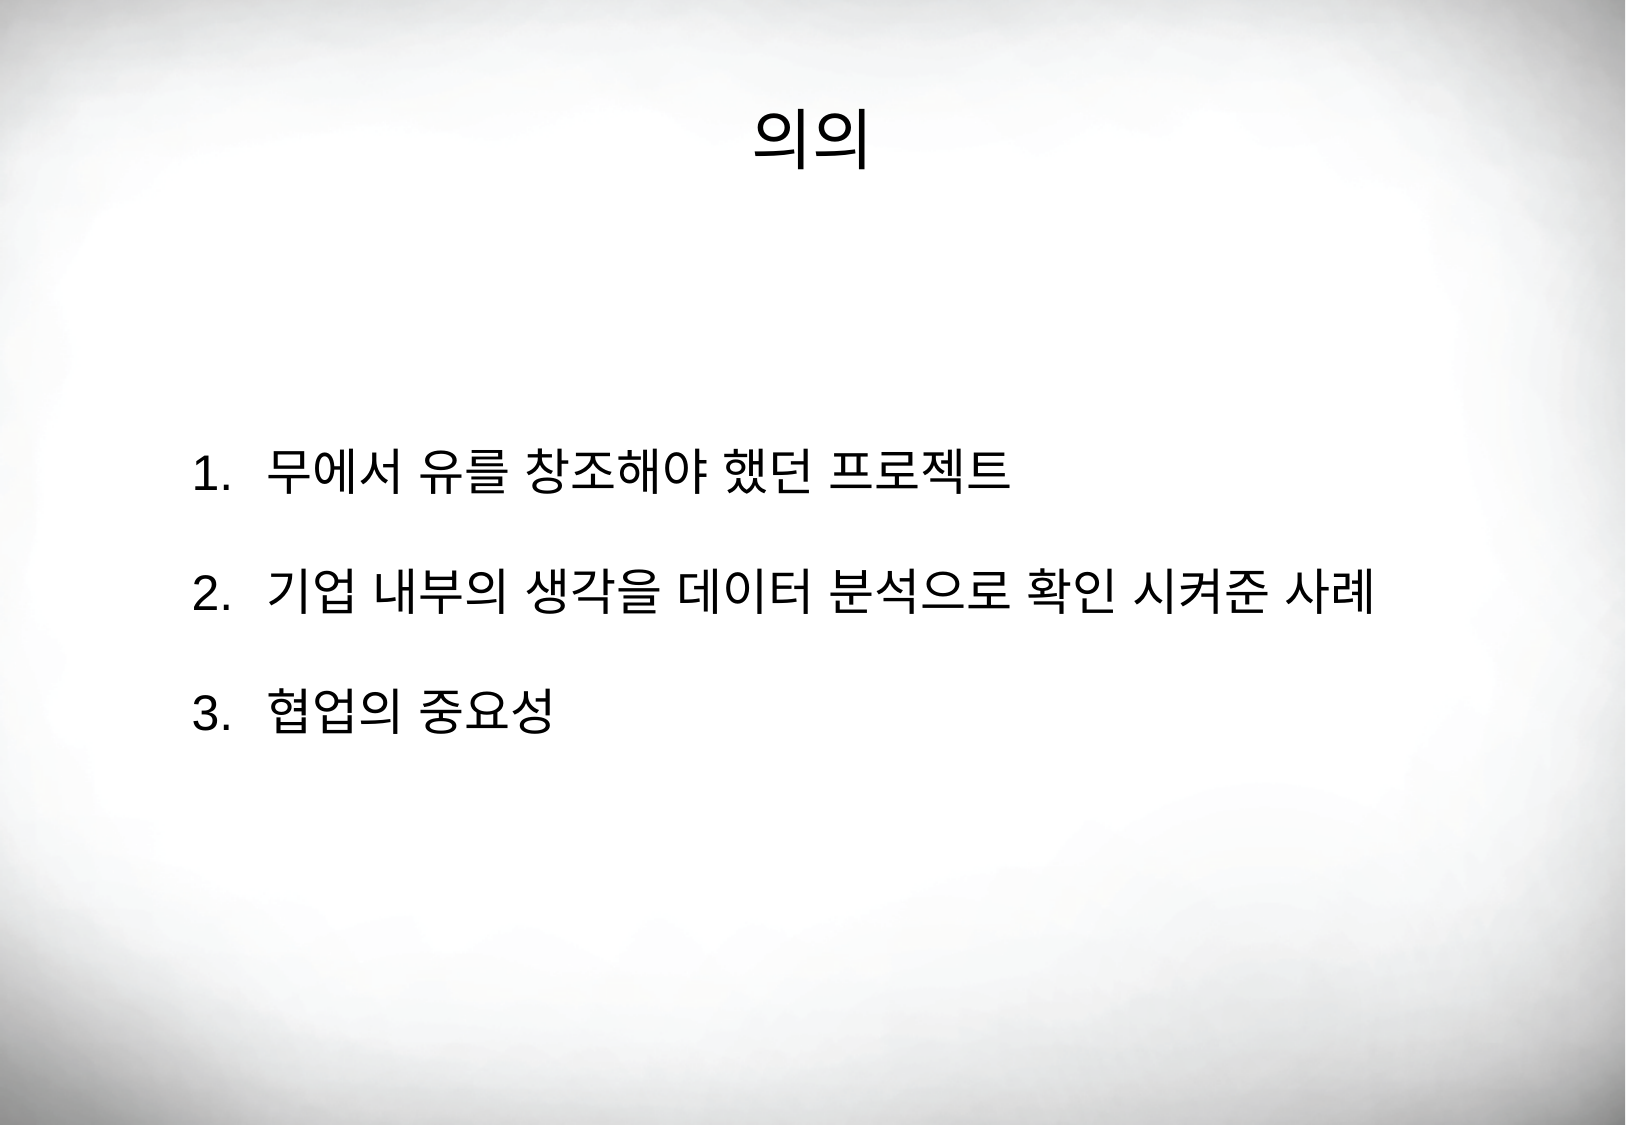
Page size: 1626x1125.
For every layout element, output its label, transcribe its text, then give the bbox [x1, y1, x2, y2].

text_box 무에서 유를 창조해야 했던 프로젝트 기업 내부의 생각을 데이터 분석으로 확인 시켜준 사례 협업의 중요성 [176, 373, 1572, 752]
picture [0, 0, 1626, 1125]
text_box 의의 [0, 89, 1625, 186]
